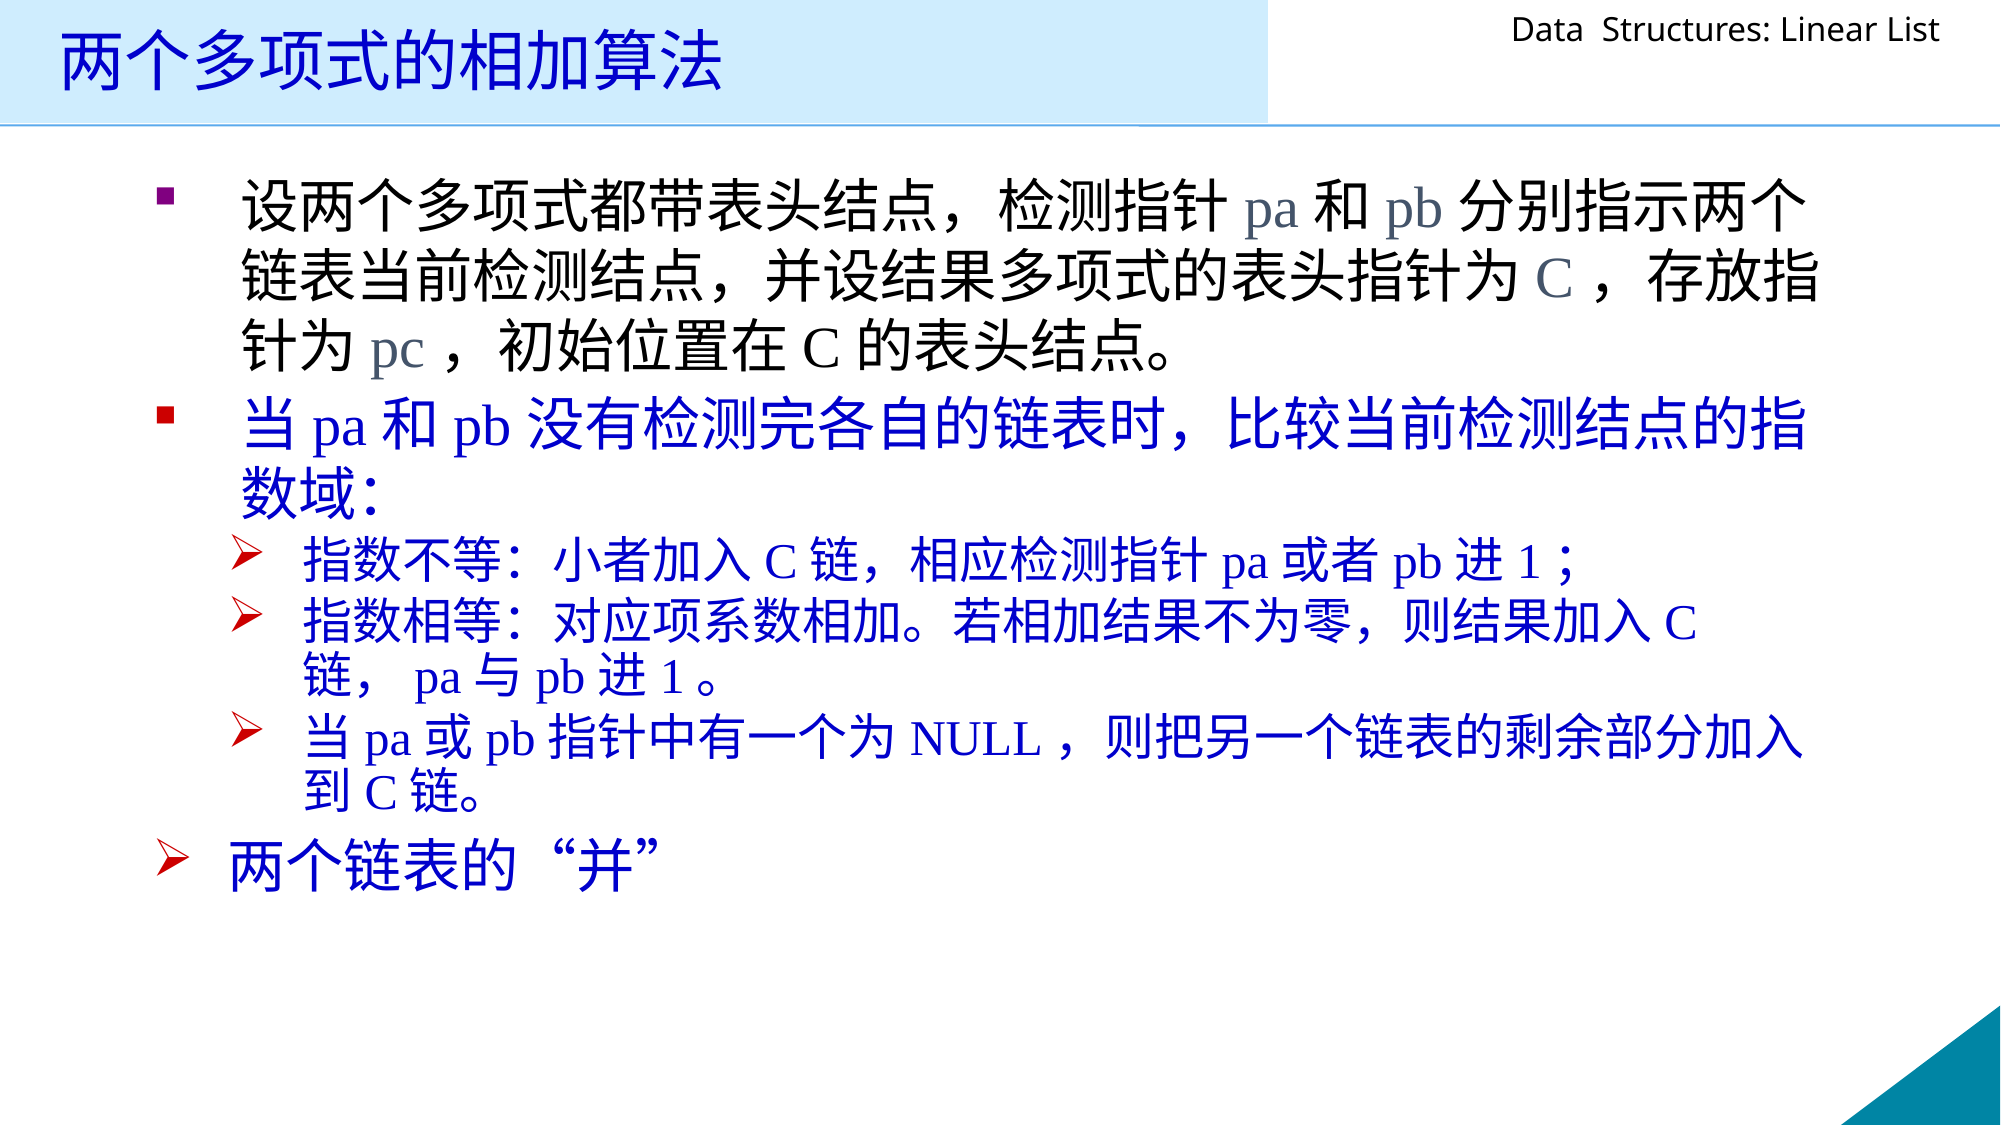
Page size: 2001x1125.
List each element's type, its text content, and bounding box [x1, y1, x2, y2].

list 设两个多项式都带表头结点，检测指针pa和pb分别指示两个链表当前检测结点，并设结果多项式的表头指针为C，存放指针为pc，初始位置在C的表头结点。 当pa和pb没有检测完各自的链表时，比较当前检测结点的指数域： 指数不等：小者加入C链，相应检测指针pa或者pb进1； 指数相等：对应项系数相加。若相加结果不为零，则结果加入C链，pa与pb进1。 当pa或pb指针中有一个为NULL，则把另一个链表的剩余部分加入到C链。 两个链表的“并” [137, 161, 1863, 1014]
title 两个多项式的相加算法 [43, 7, 1769, 121]
